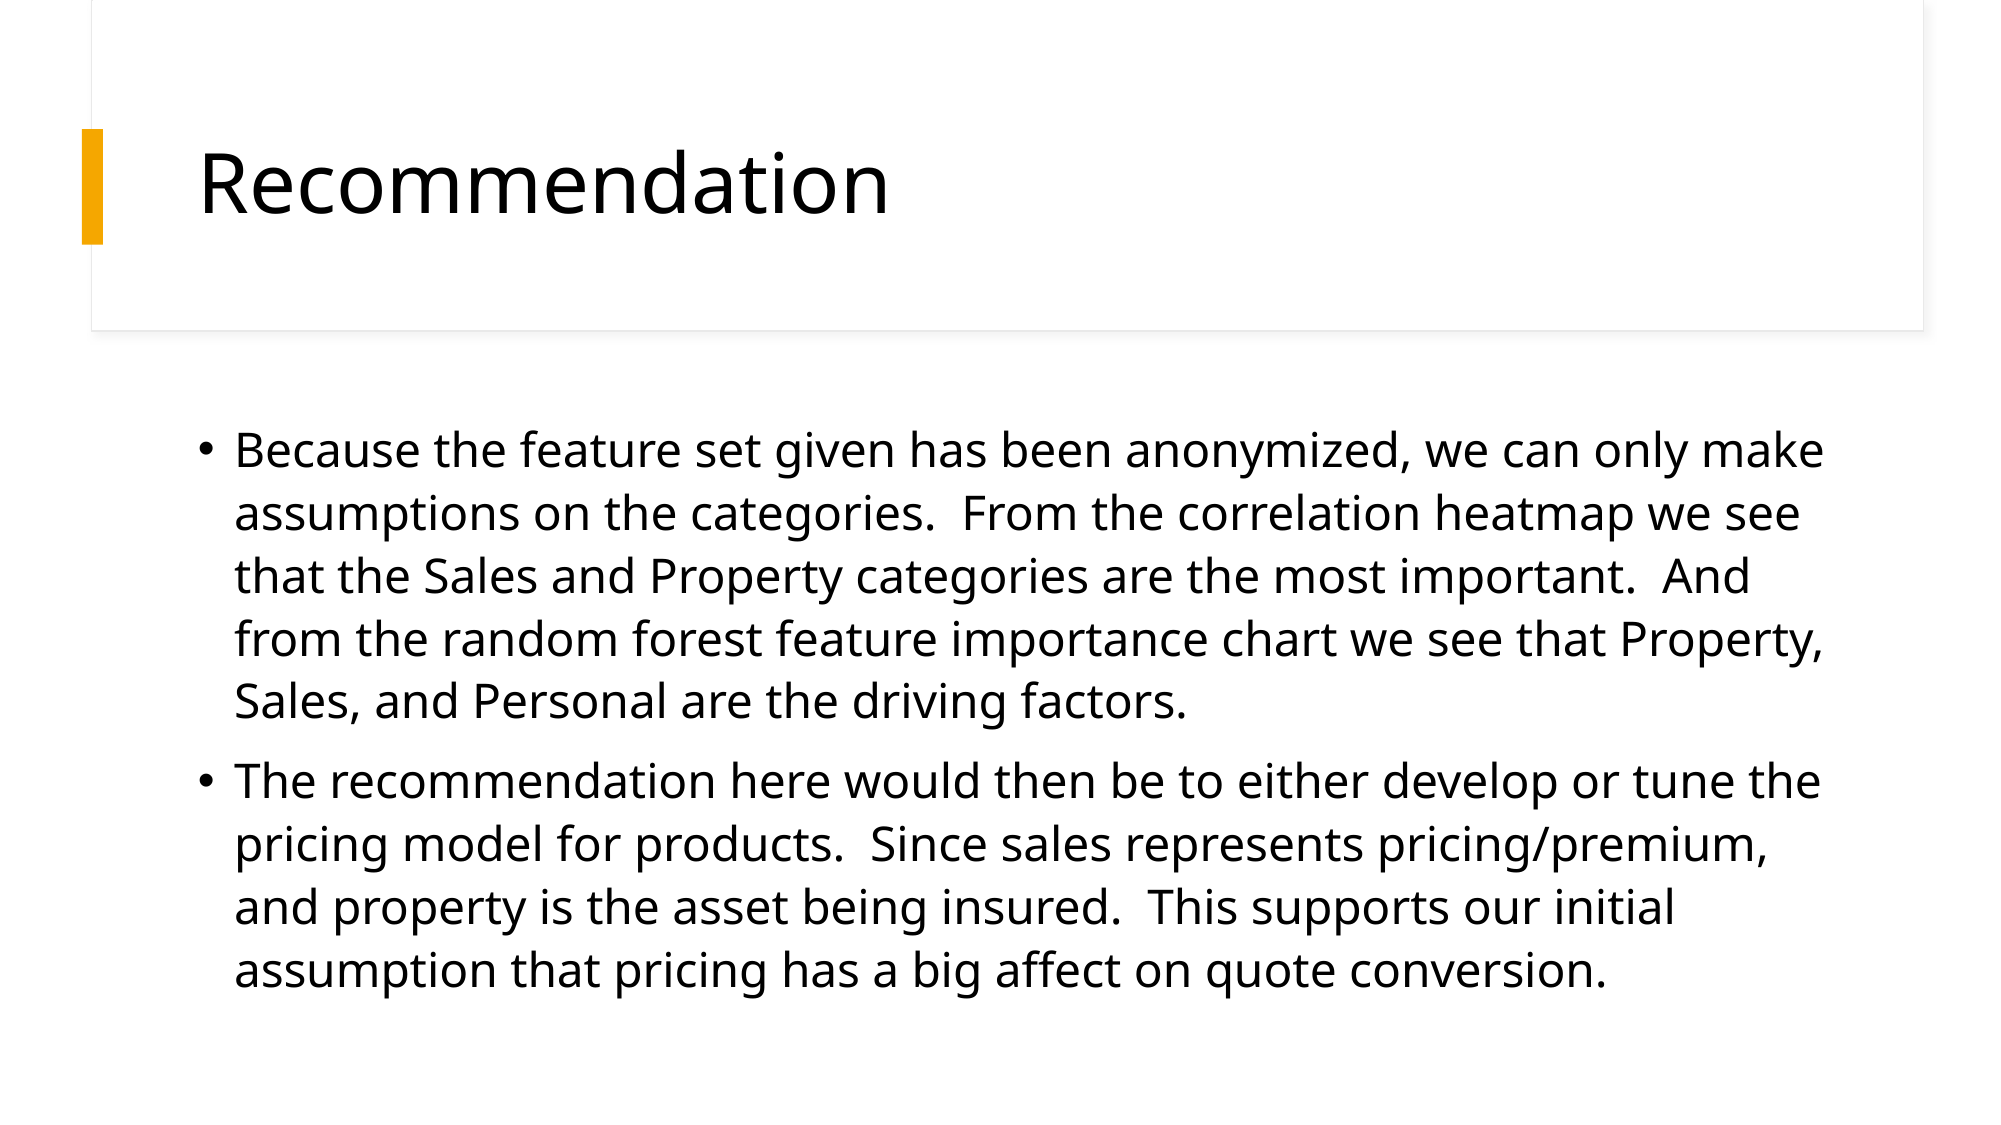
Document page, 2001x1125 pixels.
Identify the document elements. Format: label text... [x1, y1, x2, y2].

list Because the feature set given has been anonymized, we can only make assumptions on the categories. From the correlation heatmap we see that the Sales and Property categories are the most important. And from the random forest feature importance chart we see that Property, Sales, and Personal are the driving factors. The recommendation here would then be to either develop or tune the pricing model for products. Since sales represents pricing/premium, and property is the asset being insured. This supports our initial assumption that pricing has a big affect on quote conversion. [183, 406, 1851, 1013]
title Recommendation [183, 90, 1851, 284]
